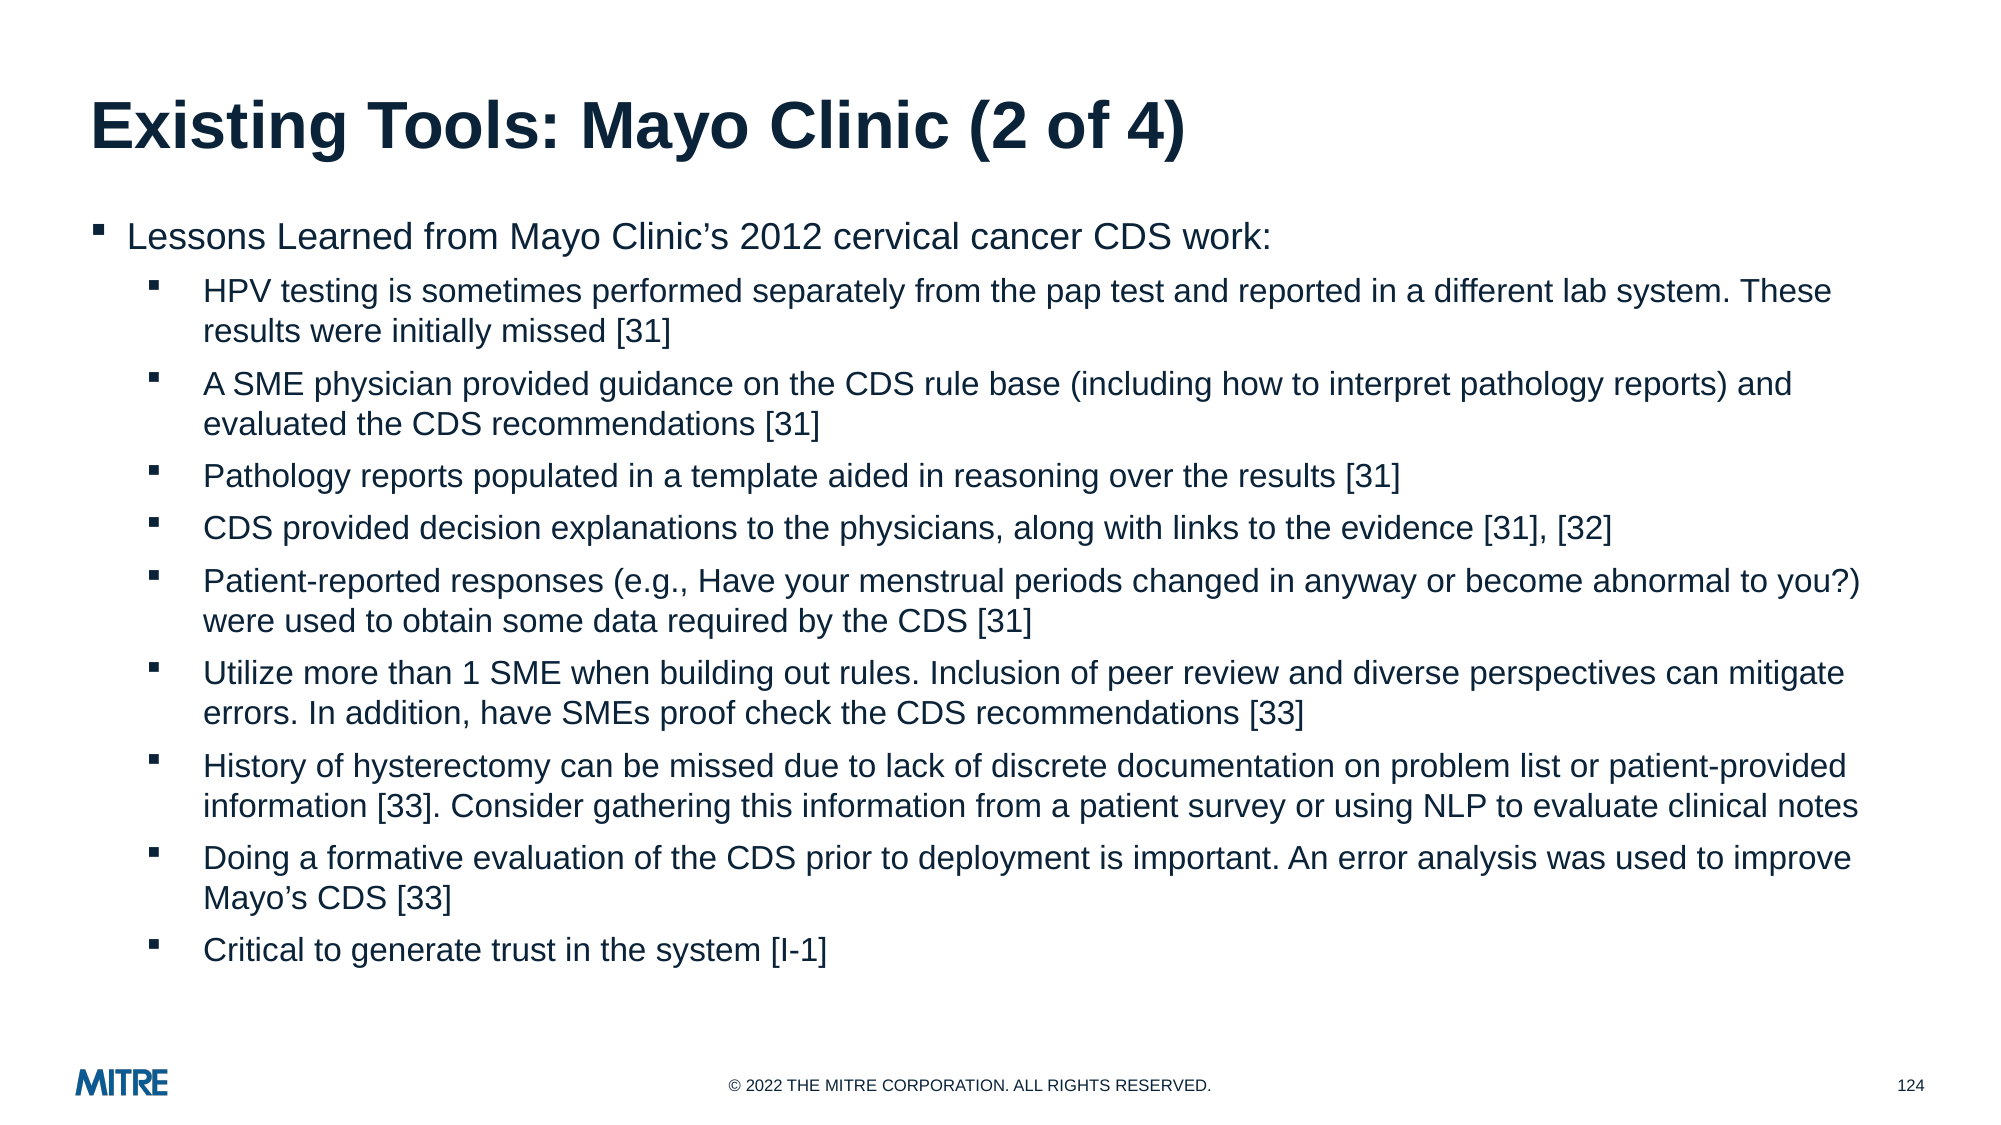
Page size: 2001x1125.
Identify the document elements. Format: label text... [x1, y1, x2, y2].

picture [71, 1063, 174, 1103]
list Lessons Learned from Mayo Clinic’s 2012 cervical cancer CDS work: HPV testing is sometimes performed separately from the pap test and reported in a different lab system. These results were initially missed [31] A SME physician provided guidance on the CDS rule base (including how to interpret pathology reports) and evaluated the CDS recommendations [31] Pathology reports populated in a template aided in reasoning over the results [31] CDS provided decision explanations to the physicians, along with links to the evidence [31], [32] Patient-reported responses (e.g., Have your menstrual periods changed in anyway or become abnormal to you?) were used to obtain some data required by the CDS [31] Utilize more than 1 SME when building out rules. Inclusion of peer review and diverse perspectives can mitigate errors. In addition, have SMEs proof check the CDS recommendations [33] History of hysterectomy can be missed due to lack of discrete documentation on problem list or patient-provided information [33]. Consider gathering this information from a patient survey or using NLP to evaluate clinical notes Doing a formative evaluation of the CDS prior to deployment is important. An error analysis was used to improve Mayo’s CDS [33] Critical to generate trust in the system [I-1] [75, 204, 1925, 1025]
slide_number 124 [1793, 1064, 1925, 1106]
title Existing Tools: Mayo Clinic (2 of 4) [75, 65, 1925, 179]
